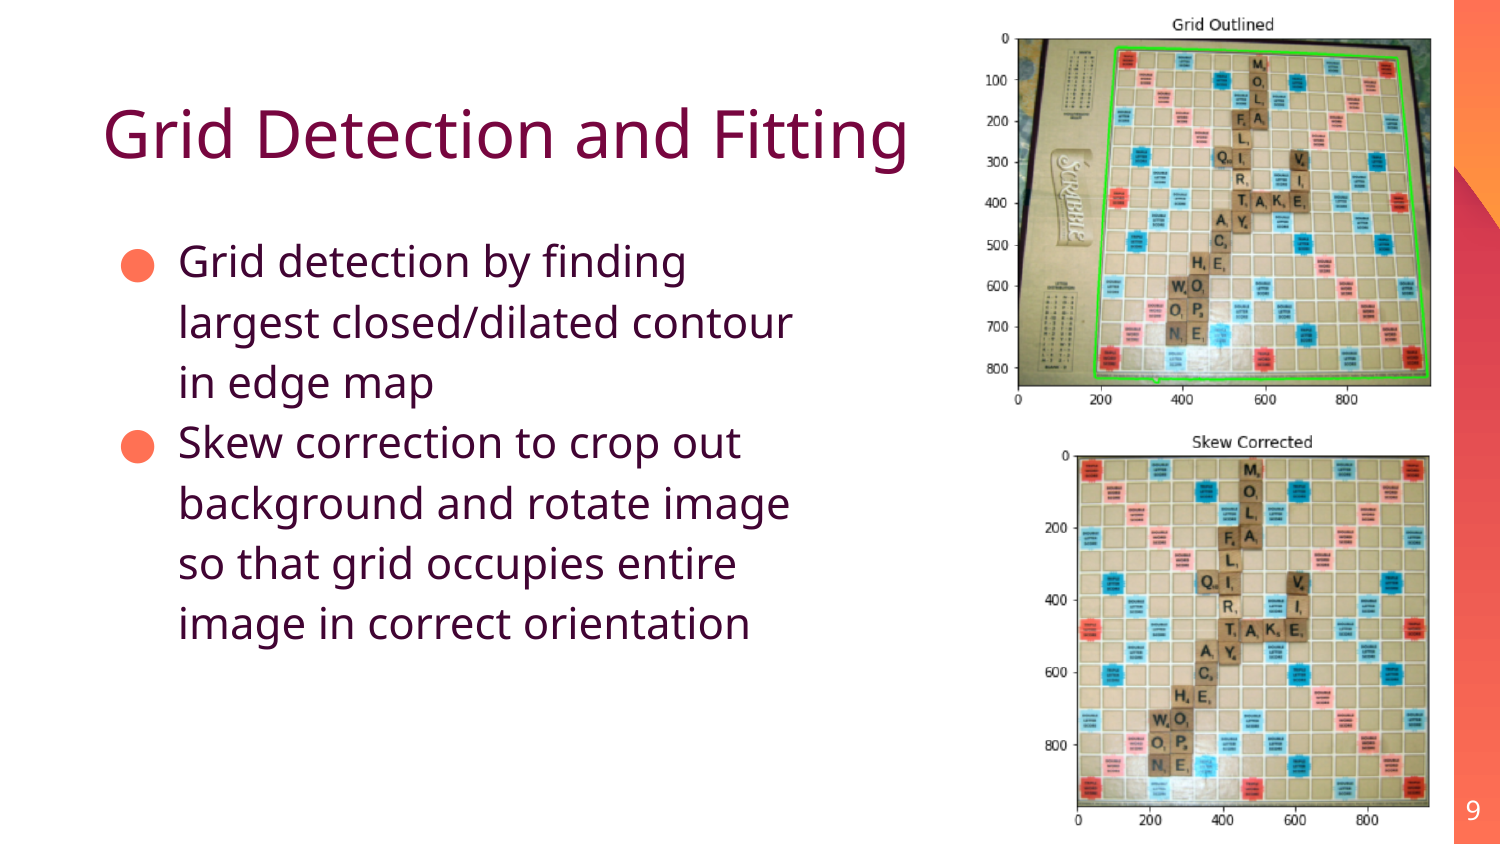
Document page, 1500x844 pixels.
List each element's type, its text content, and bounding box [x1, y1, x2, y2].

picture [971, 0, 1454, 844]
title Grid Detection and Fitting [102, 107, 966, 173]
slide_number ‹#› [1457, 779, 1482, 844]
list Grid detection by finding largest closed/dilated contour in edge map Skew correction to crop out background and rotate image so that grid occupies entire image in correct orientation [102, 226, 796, 702]
